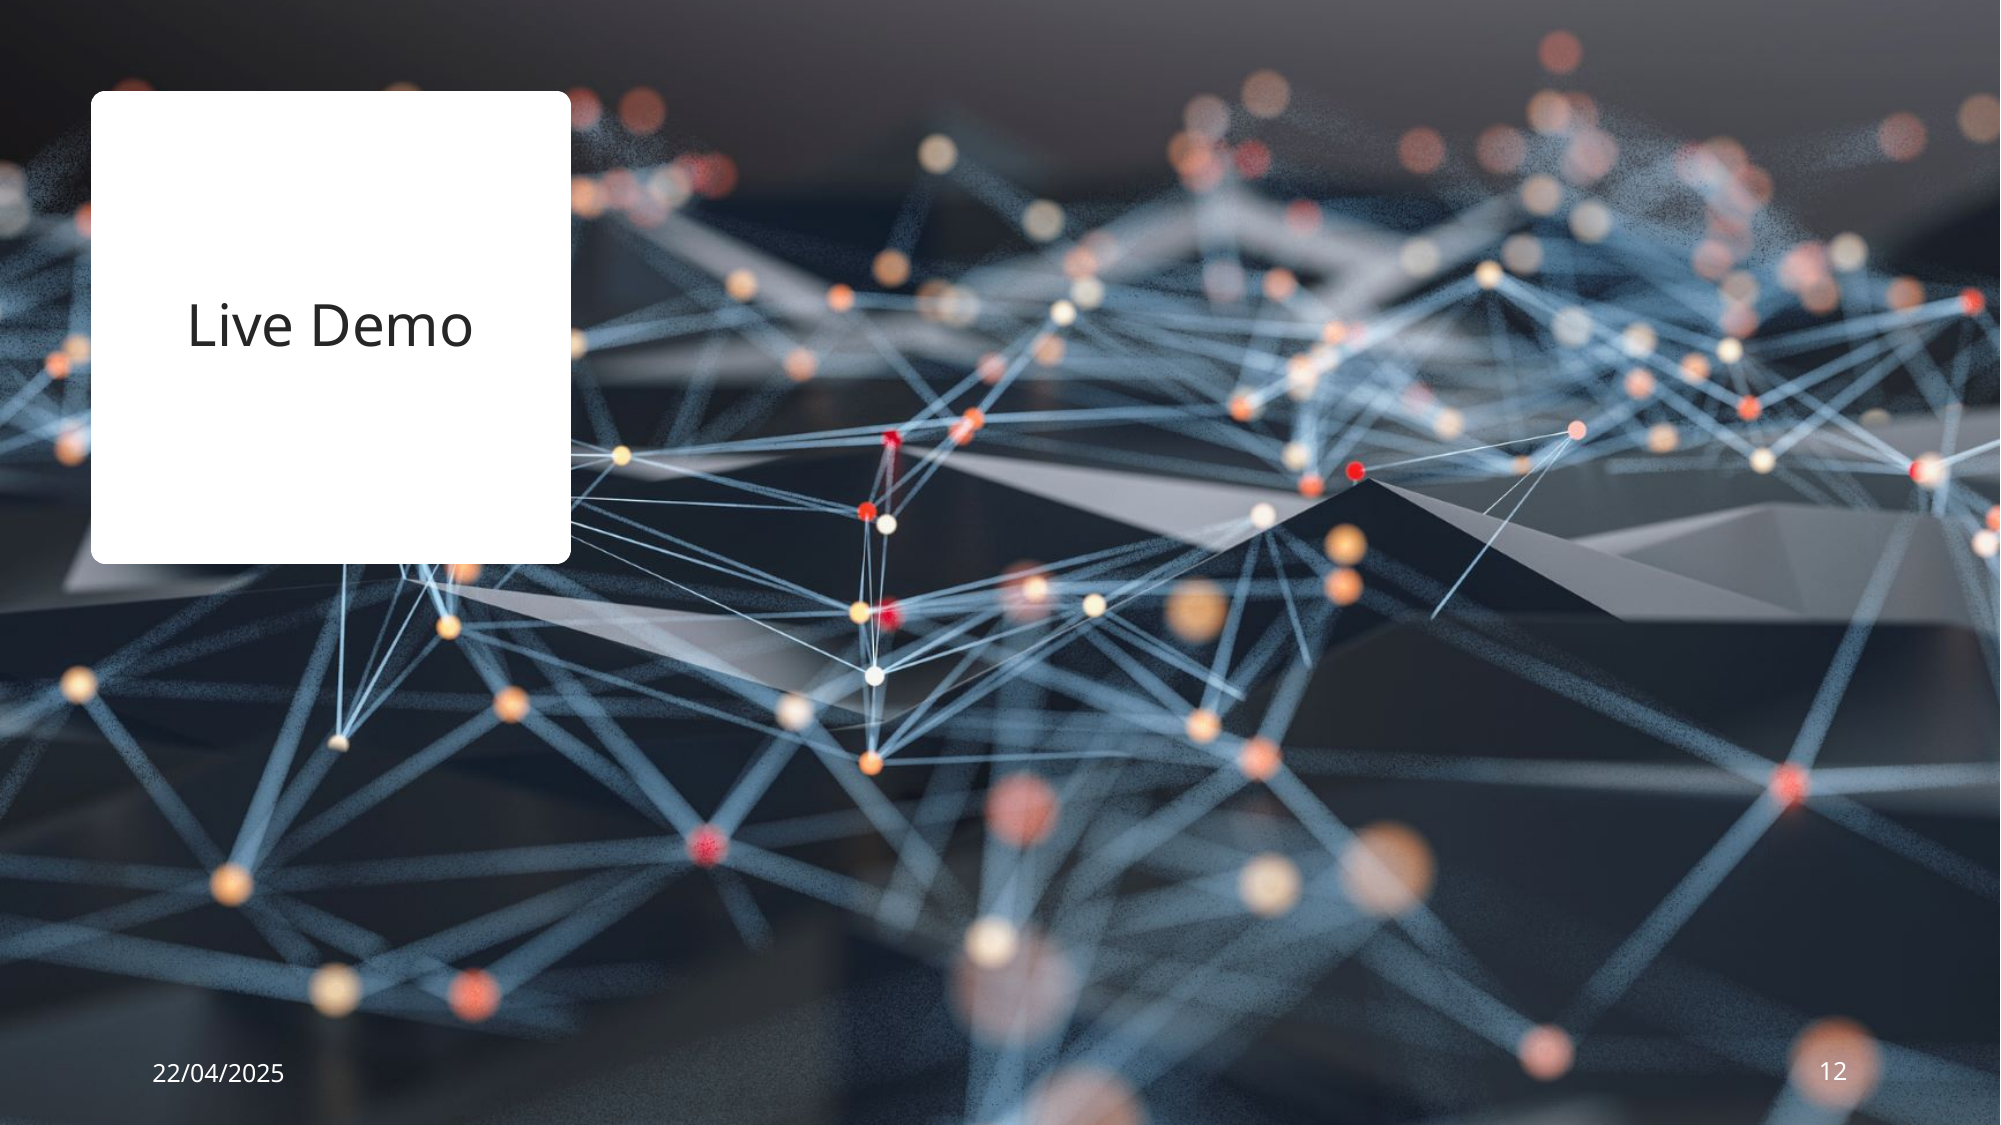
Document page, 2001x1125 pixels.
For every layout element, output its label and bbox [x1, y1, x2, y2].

list [0, 0, 2000, 1125]
